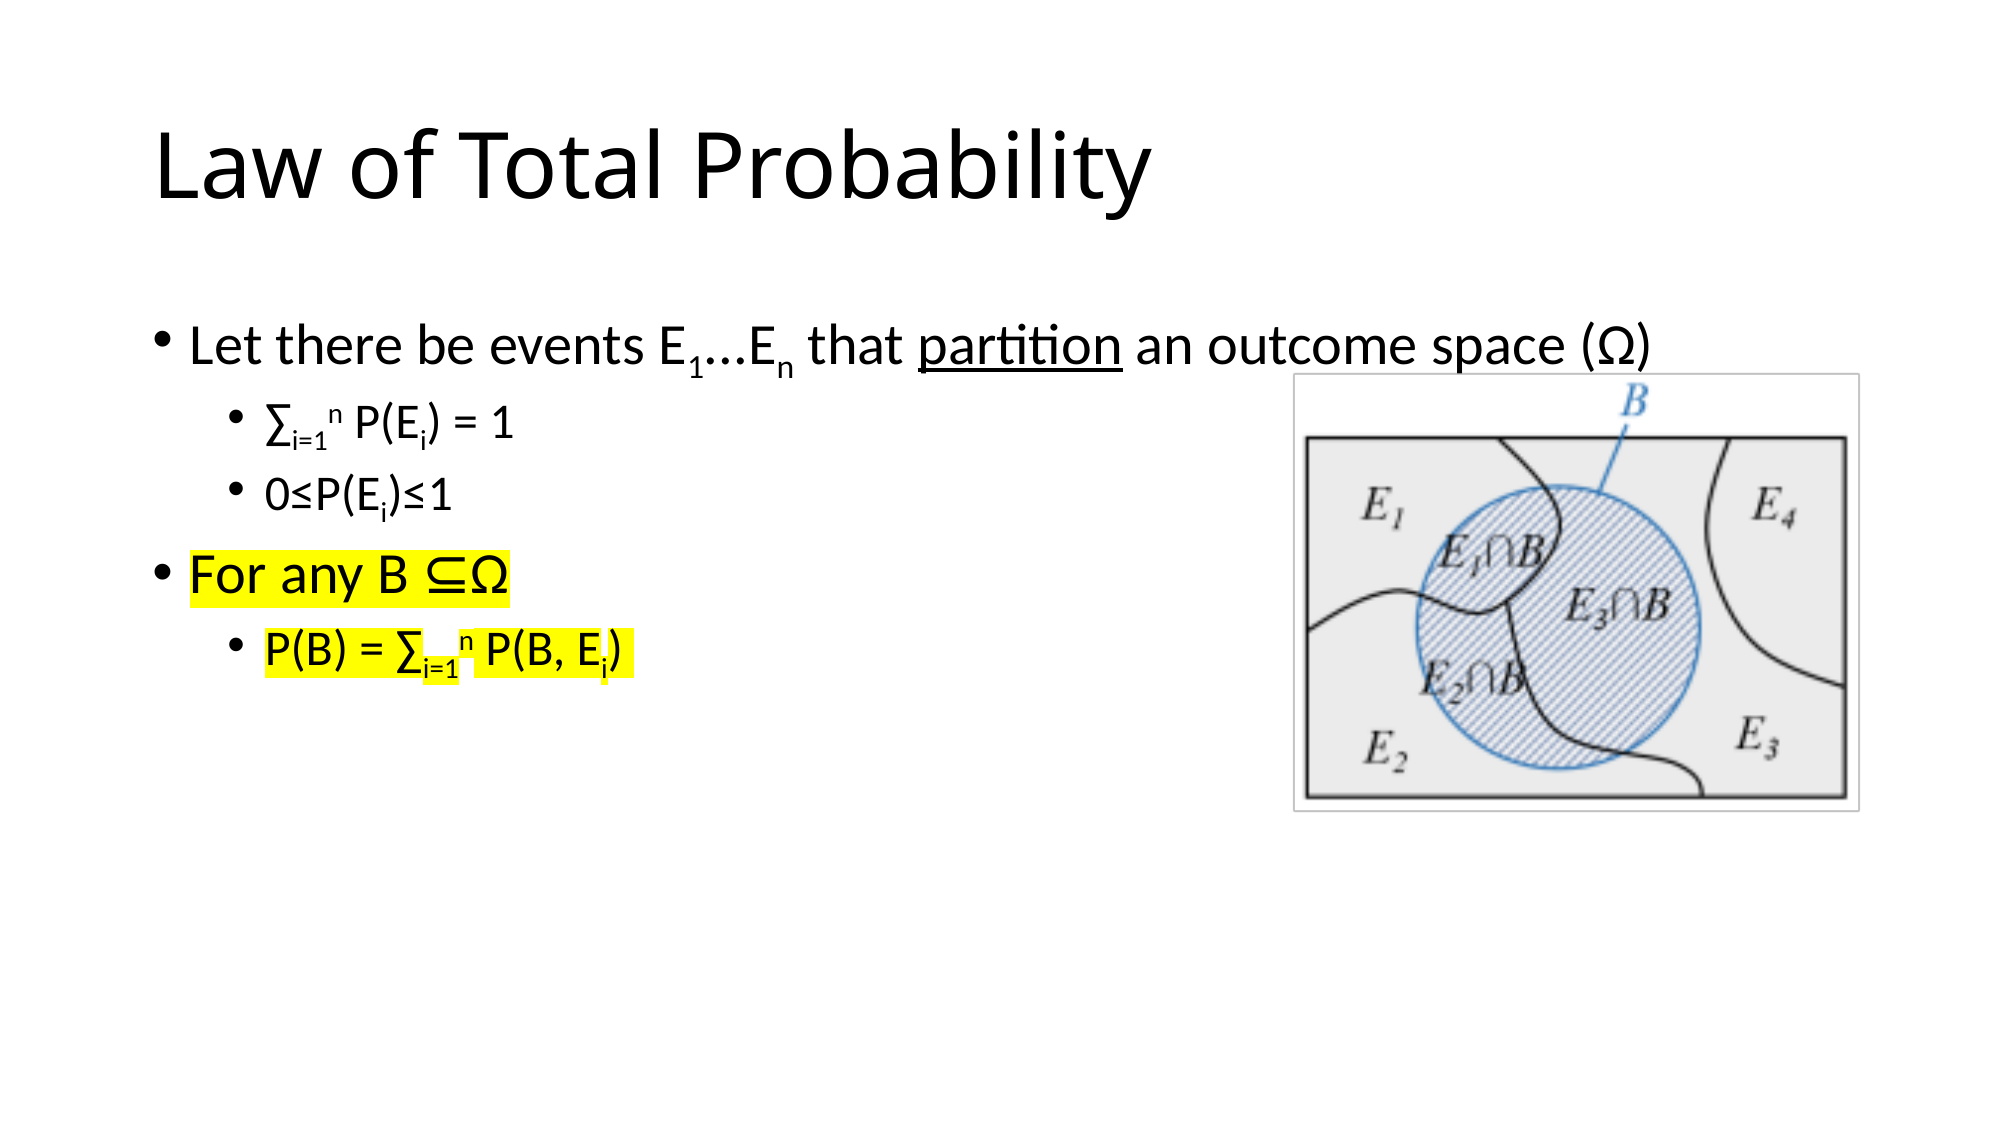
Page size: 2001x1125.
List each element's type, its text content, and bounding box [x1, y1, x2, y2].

picture [1283, 354, 1863, 824]
title Law of Total Probability [137, 59, 1863, 278]
list Let there be events E1...En that partition an outcome space (Ω) ∑i=1n P(Ei) = 1 0≤P(Ei)≤1 For any B ⊆Ω P(B) = ∑i=1n P(B, Ei) [137, 299, 1863, 1014]
